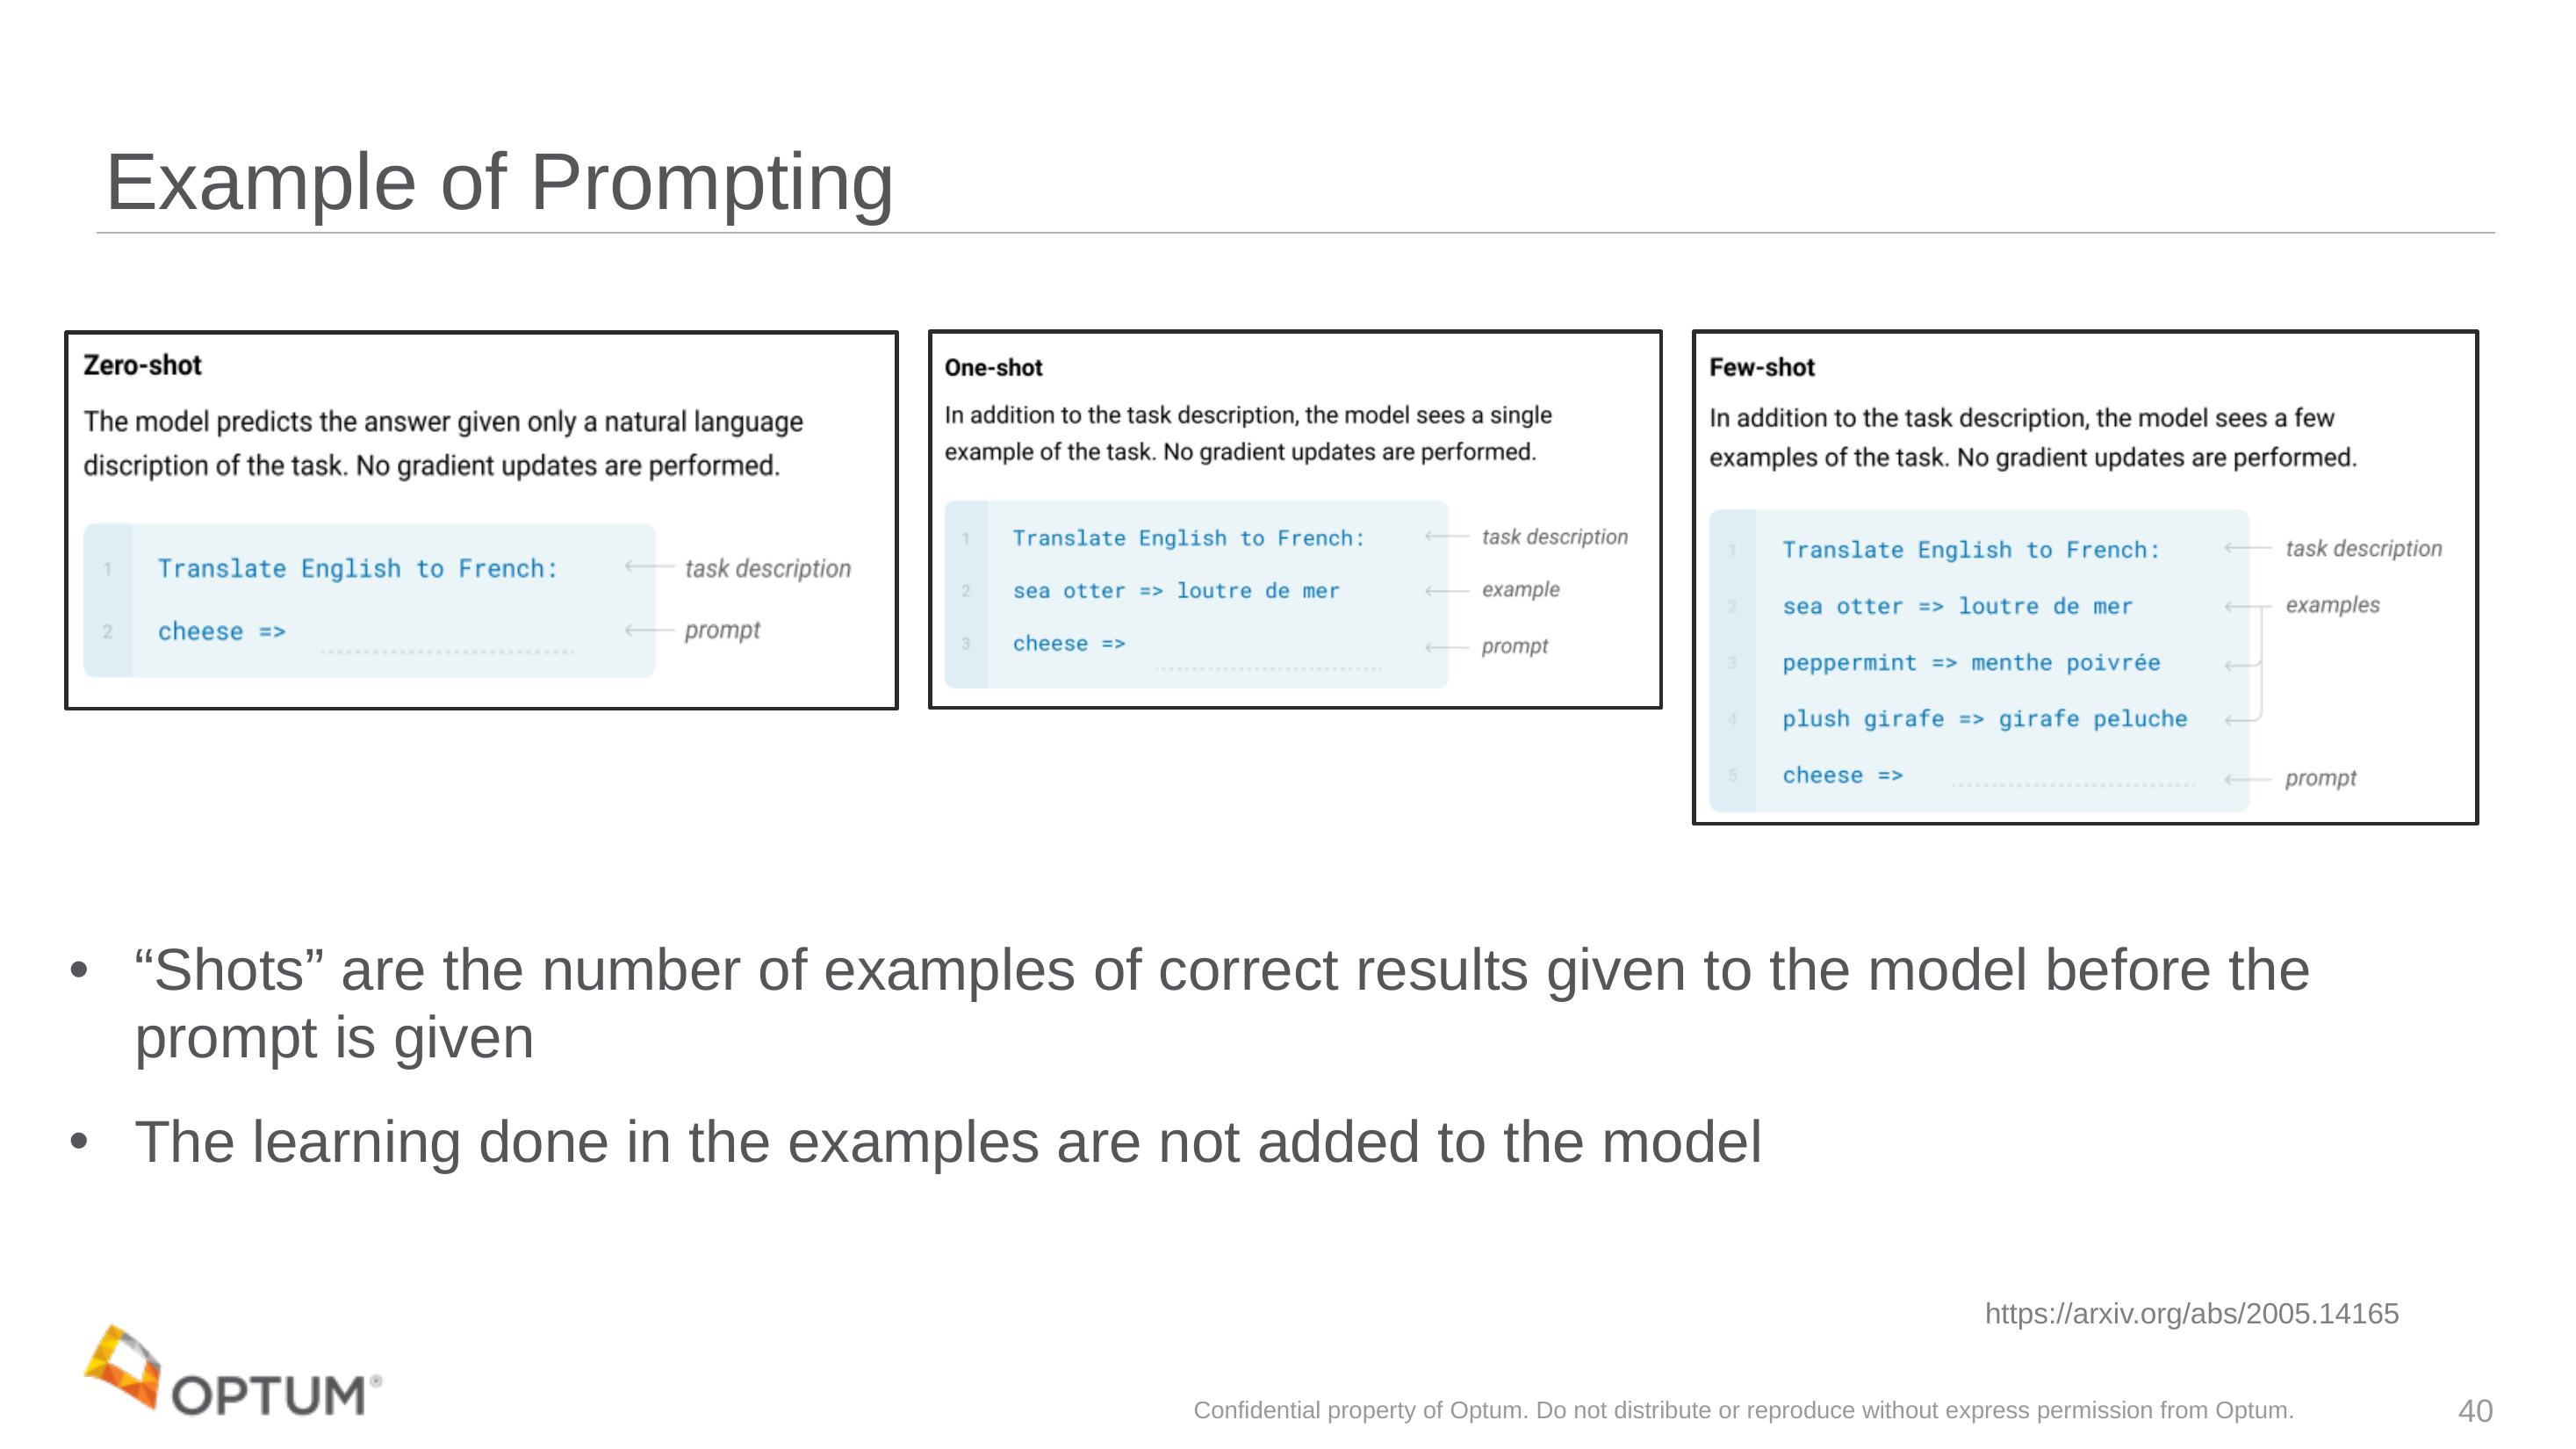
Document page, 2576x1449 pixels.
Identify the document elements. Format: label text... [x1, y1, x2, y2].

slide_number 40 [2379, 1370, 2494, 1448]
footer Confidential property of Optum. Do not distribute or reproduce without express permission from Optum. [1119, 1370, 2371, 1448]
text_box https://arxiv.org/abs/2005.14165 [1972, 1287, 2414, 1337]
title Example of Prompting [104, 0, 2495, 227]
picture [932, 333, 1659, 706]
list “Shots” are the number of examples of correct results given to the model before the prompt is given The learning done in the examples are not added to the model [68, 936, 2459, 1255]
picture [1695, 333, 2476, 822]
picture [83, 1323, 385, 1417]
picture [68, 334, 896, 707]
